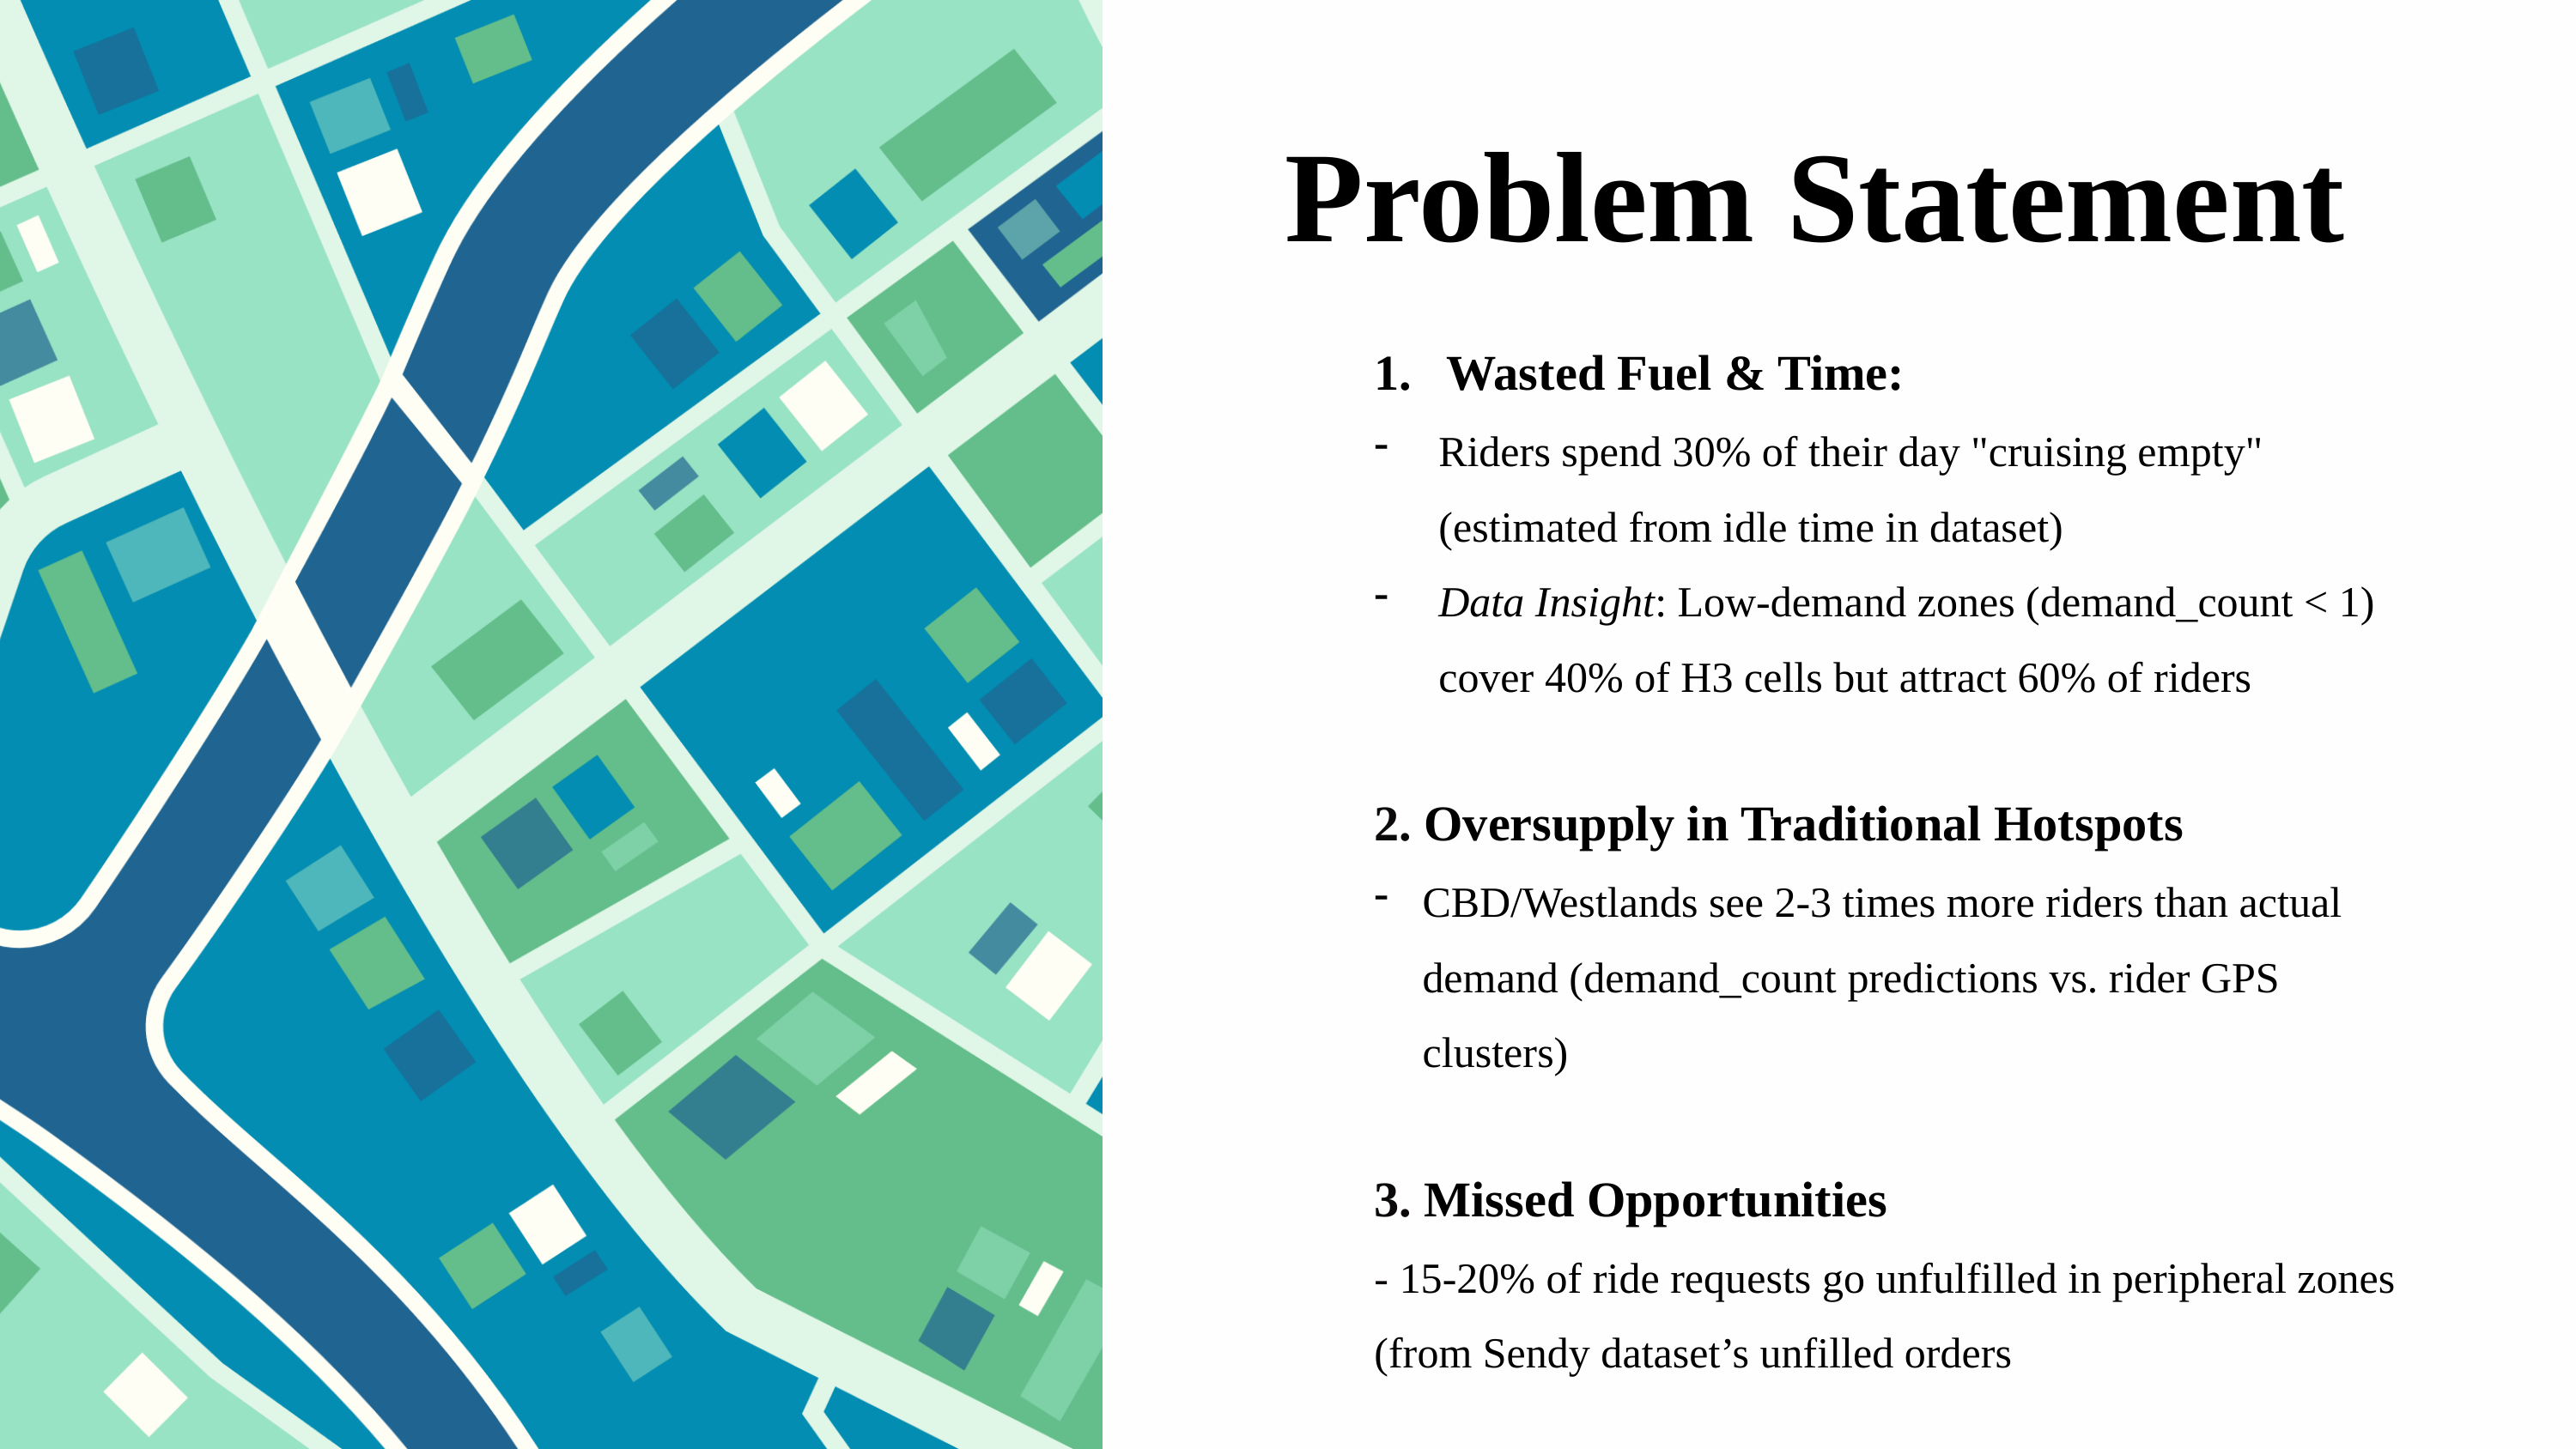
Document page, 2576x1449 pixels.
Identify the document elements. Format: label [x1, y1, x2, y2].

text_box [1285, 112, 2450, 1379]
text_box [0, 0, 1103, 1449]
